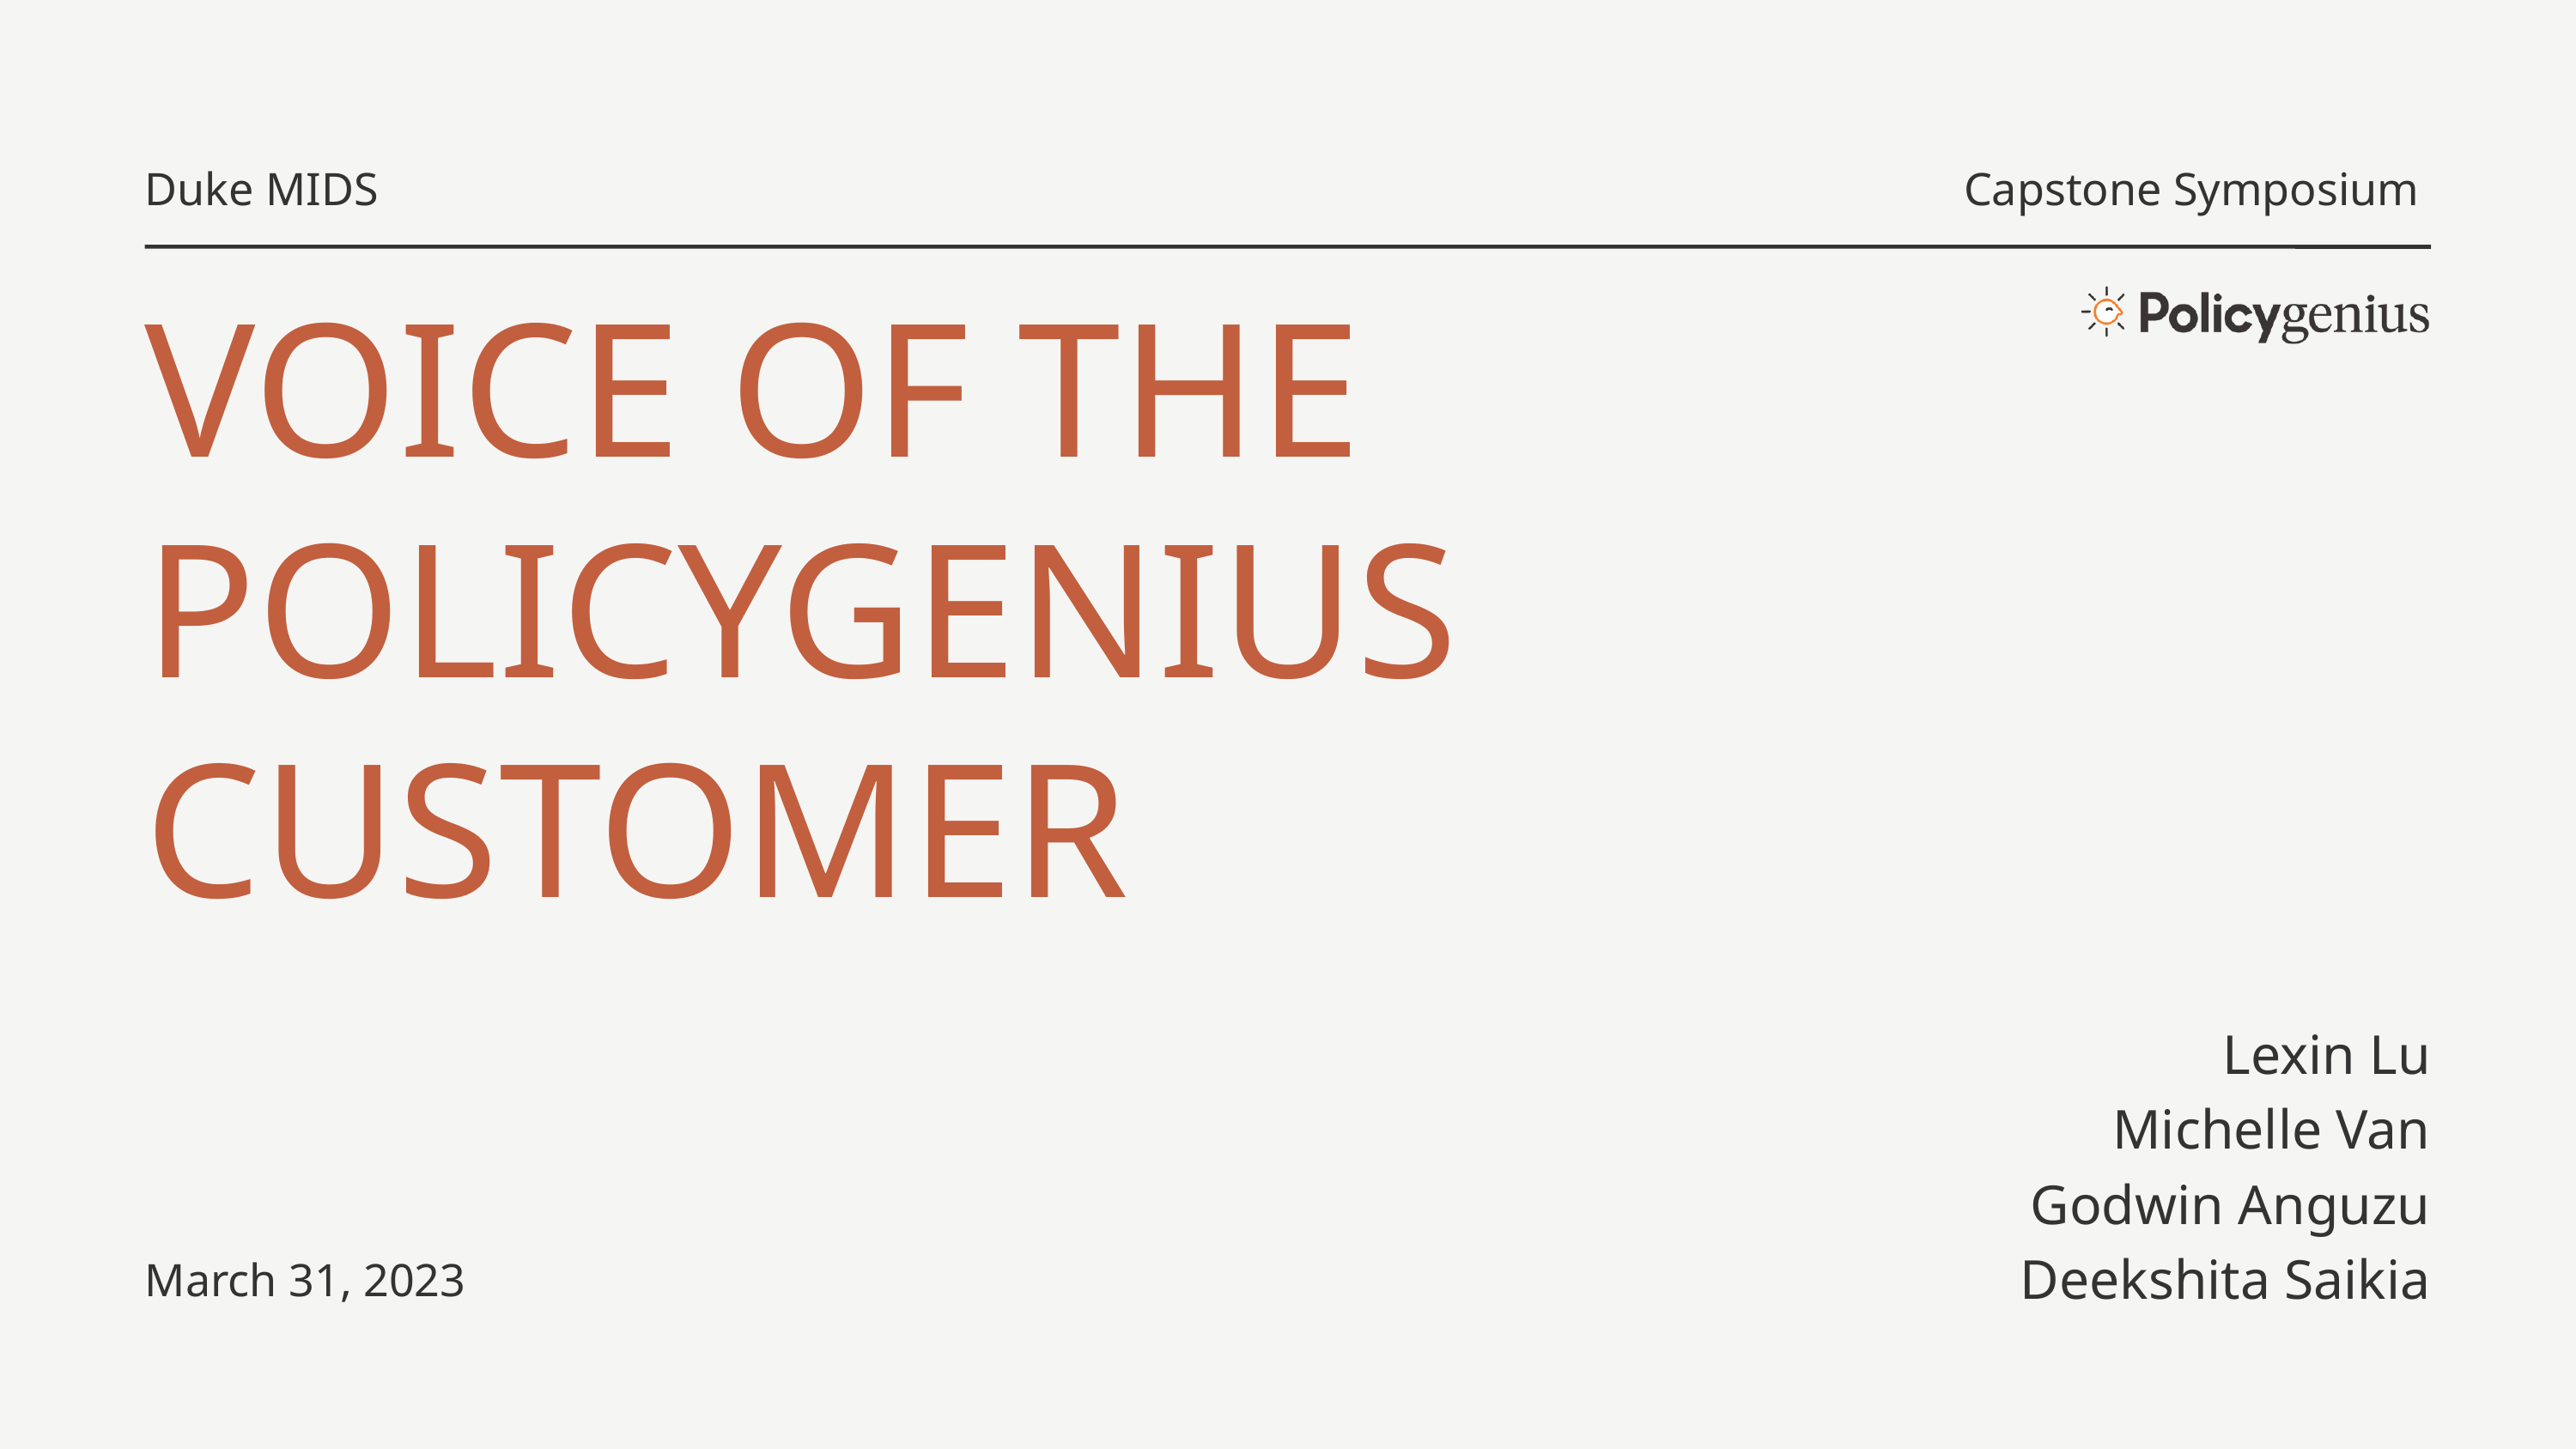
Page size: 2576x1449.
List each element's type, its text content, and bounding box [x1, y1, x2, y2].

text_box Lexin Lu Michelle Van Godwin Anguzu Deekshita Saikia [1978, 1009, 2432, 1311]
text_box VOICE OF THE POLICYGENIUS CUSTOMER [144, 318, 1809, 1111]
text_box Capstone Symposium [1721, 152, 2432, 215]
text_box Duke MIDS [144, 152, 854, 215]
picture [2075, 283, 2432, 348]
text_box March 31, 2023 [144, 1242, 854, 1306]
